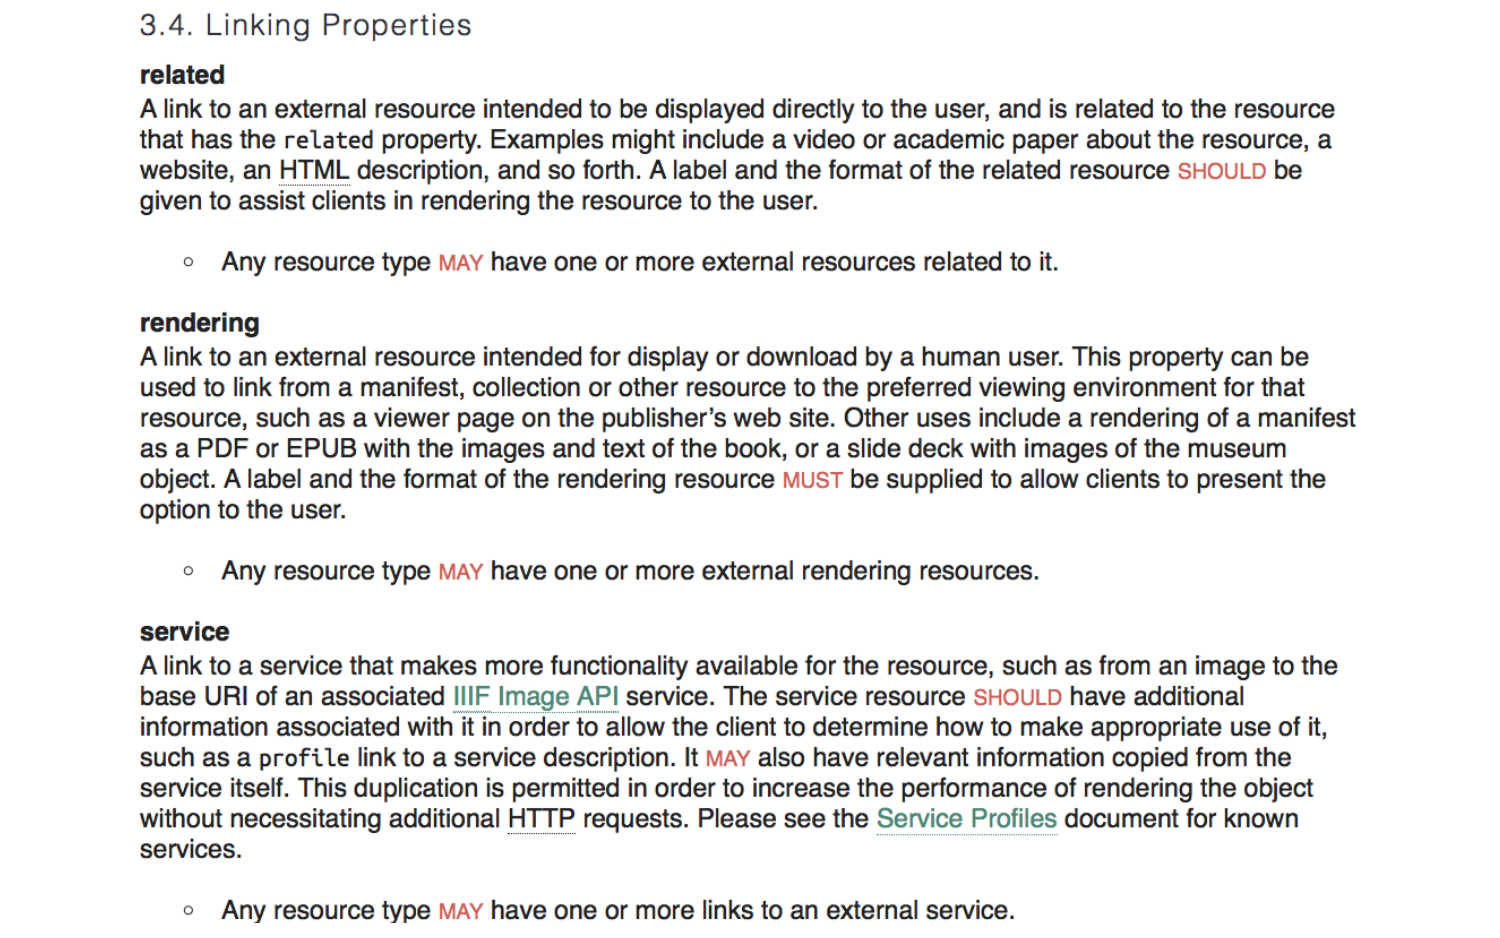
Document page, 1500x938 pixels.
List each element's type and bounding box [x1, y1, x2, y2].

picture [124, 0, 1369, 923]
